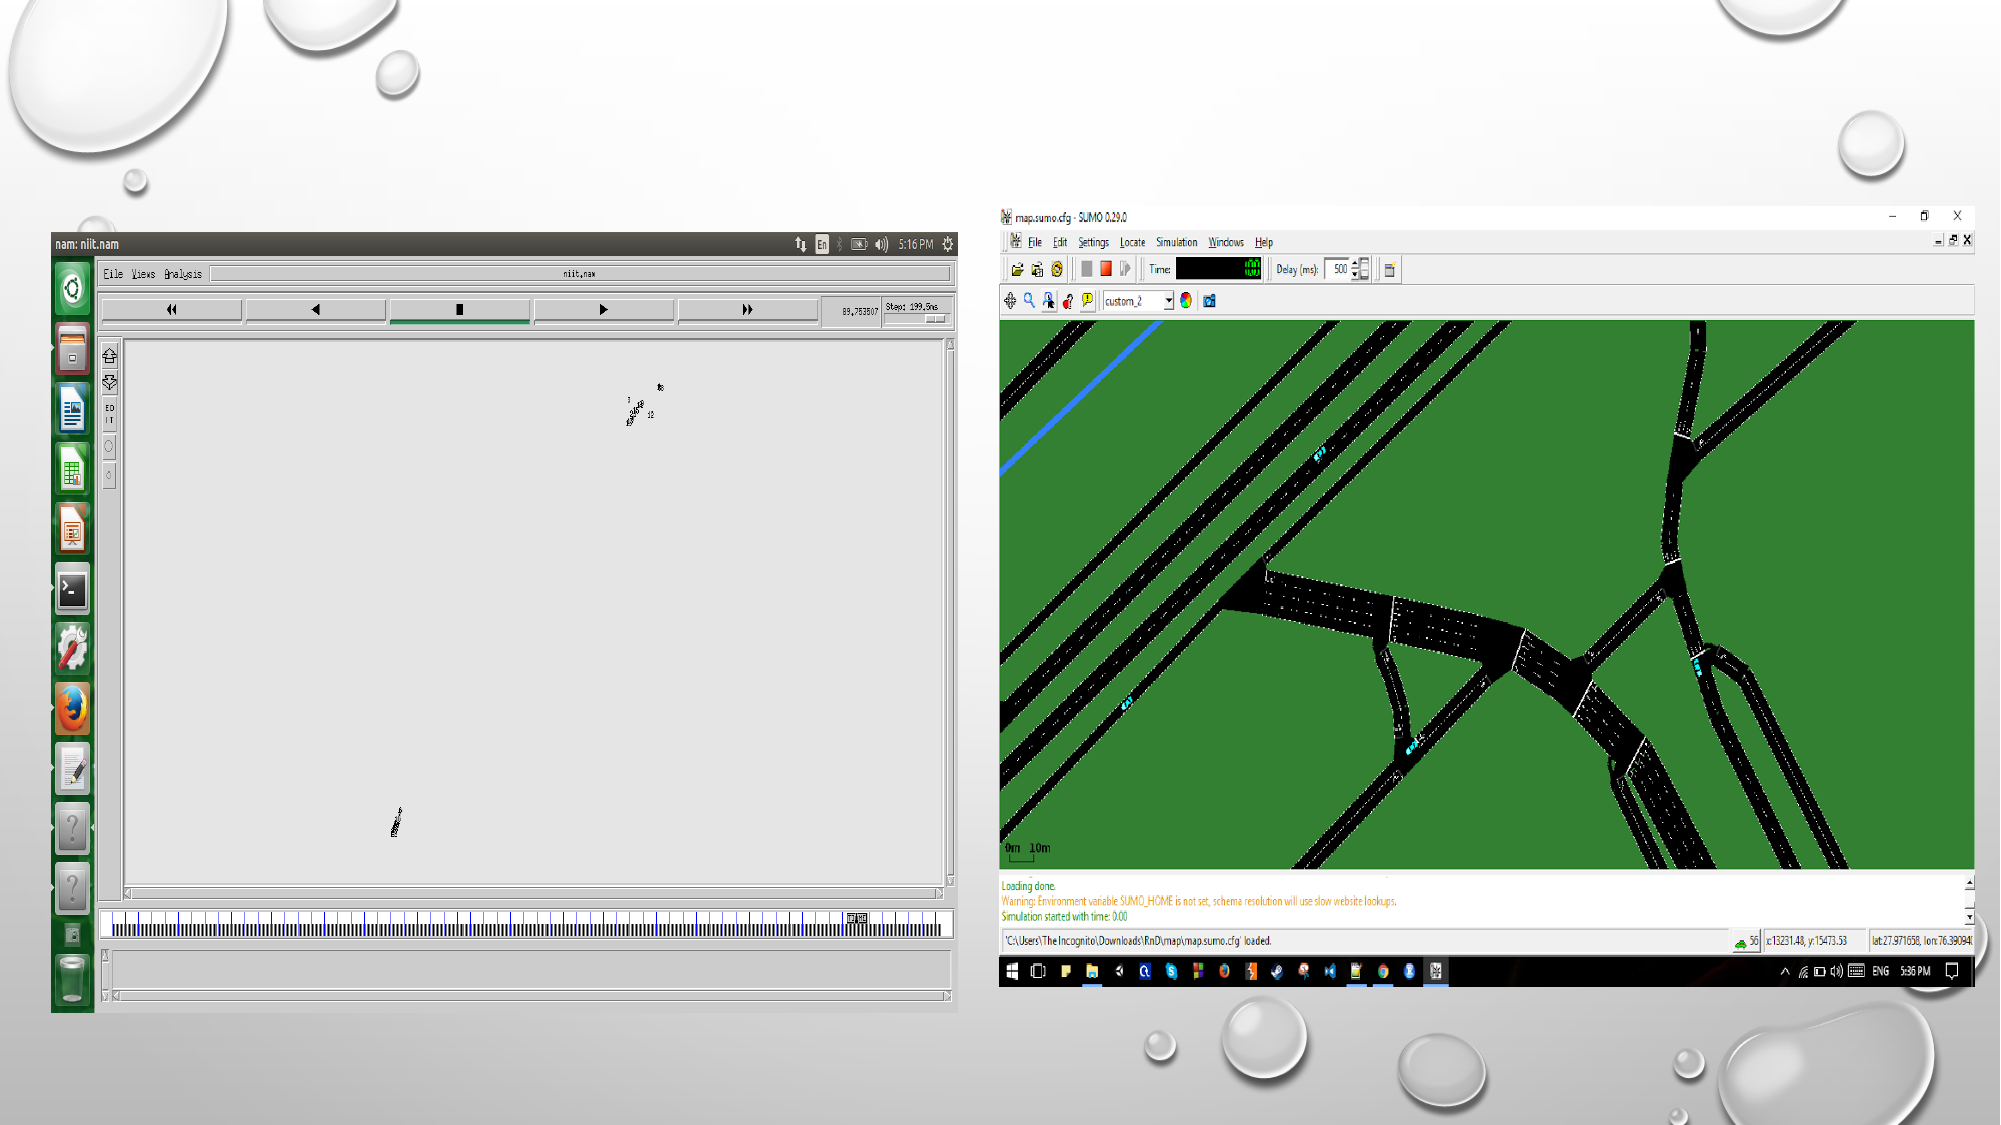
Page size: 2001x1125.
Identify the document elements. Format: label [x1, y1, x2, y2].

picture [0, 0, 2000, 1125]
list [50, 232, 958, 1013]
